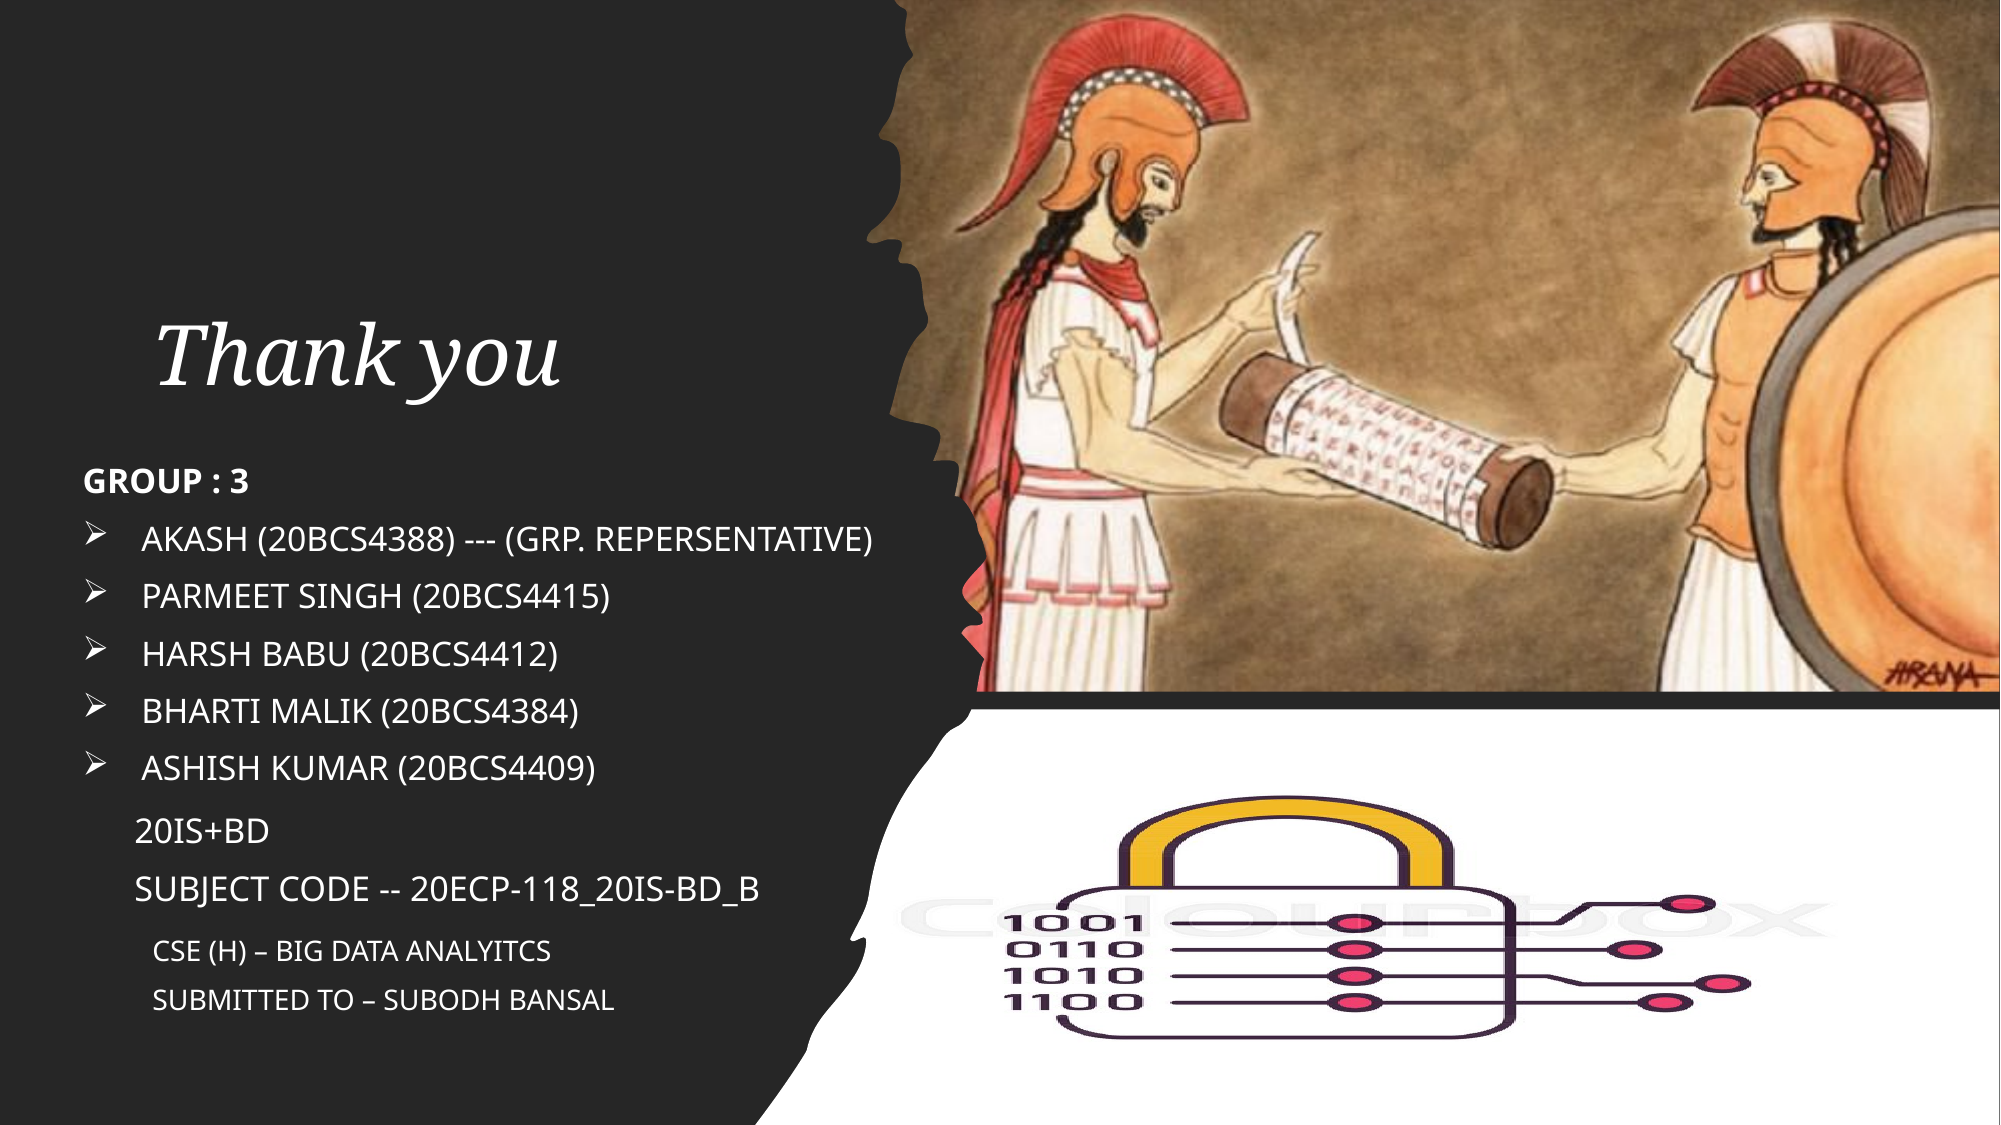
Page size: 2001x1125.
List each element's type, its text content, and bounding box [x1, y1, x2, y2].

picture [755, 709, 2000, 1125]
list GROUP : 3 AKASH (20BCS4388) --- (GRP. REPERSENTATIVE) PARMEET SINGH (20BCS4415) HARSH BABU (20BCS4412) BHARTI MALIK (20BCS4384) ASHISH KUMAR (20BCS4409) [67, 452, 911, 802]
list 20IS+BD SUBJECT CODE -- 20ECP-118_20IS-BD_B [119, 801, 755, 918]
picture [866, 0, 2000, 692]
list CSE (H) – BIG DATA ANALYITCS SUBMITTED TO – SUBODH BANSAL [137, 926, 755, 1024]
title Thank you [137, 59, 866, 411]
